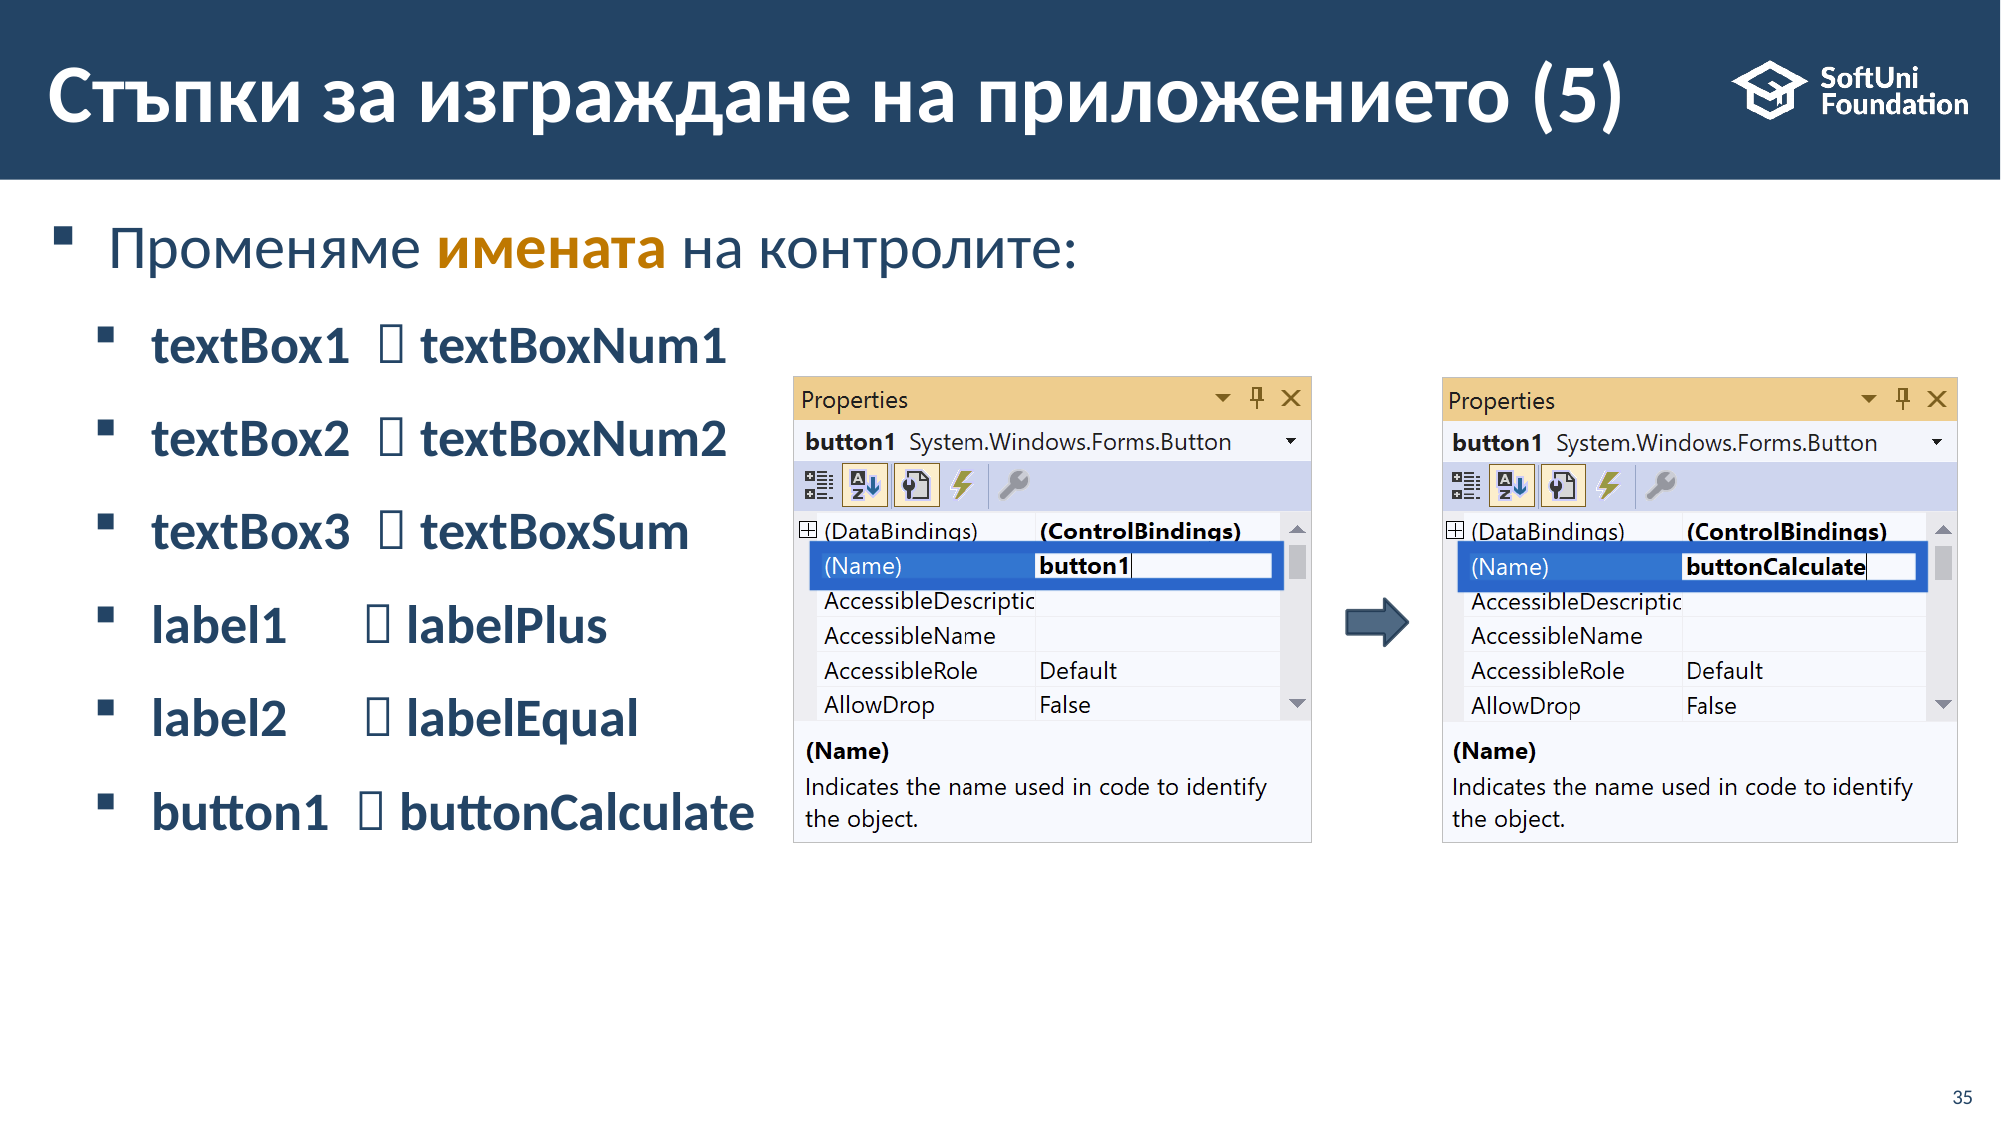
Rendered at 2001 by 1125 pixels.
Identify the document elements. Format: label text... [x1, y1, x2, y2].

slide_number 35 [1927, 1067, 1989, 1117]
picture [1442, 377, 1958, 843]
text_box [1344, 596, 1411, 648]
picture [1731, 60, 1968, 120]
list Променяме имената на контролите: textBox1  textBoxNum1 textBox2  textBoxNum2 textBox3  textBoxSum label1  labelPlus label2  labelEqual button1  buttonCalculate [31, 196, 1970, 1104]
title Стъпки за изграждане на приложението (5) [31, 16, 1716, 162]
picture [793, 375, 1313, 843]
